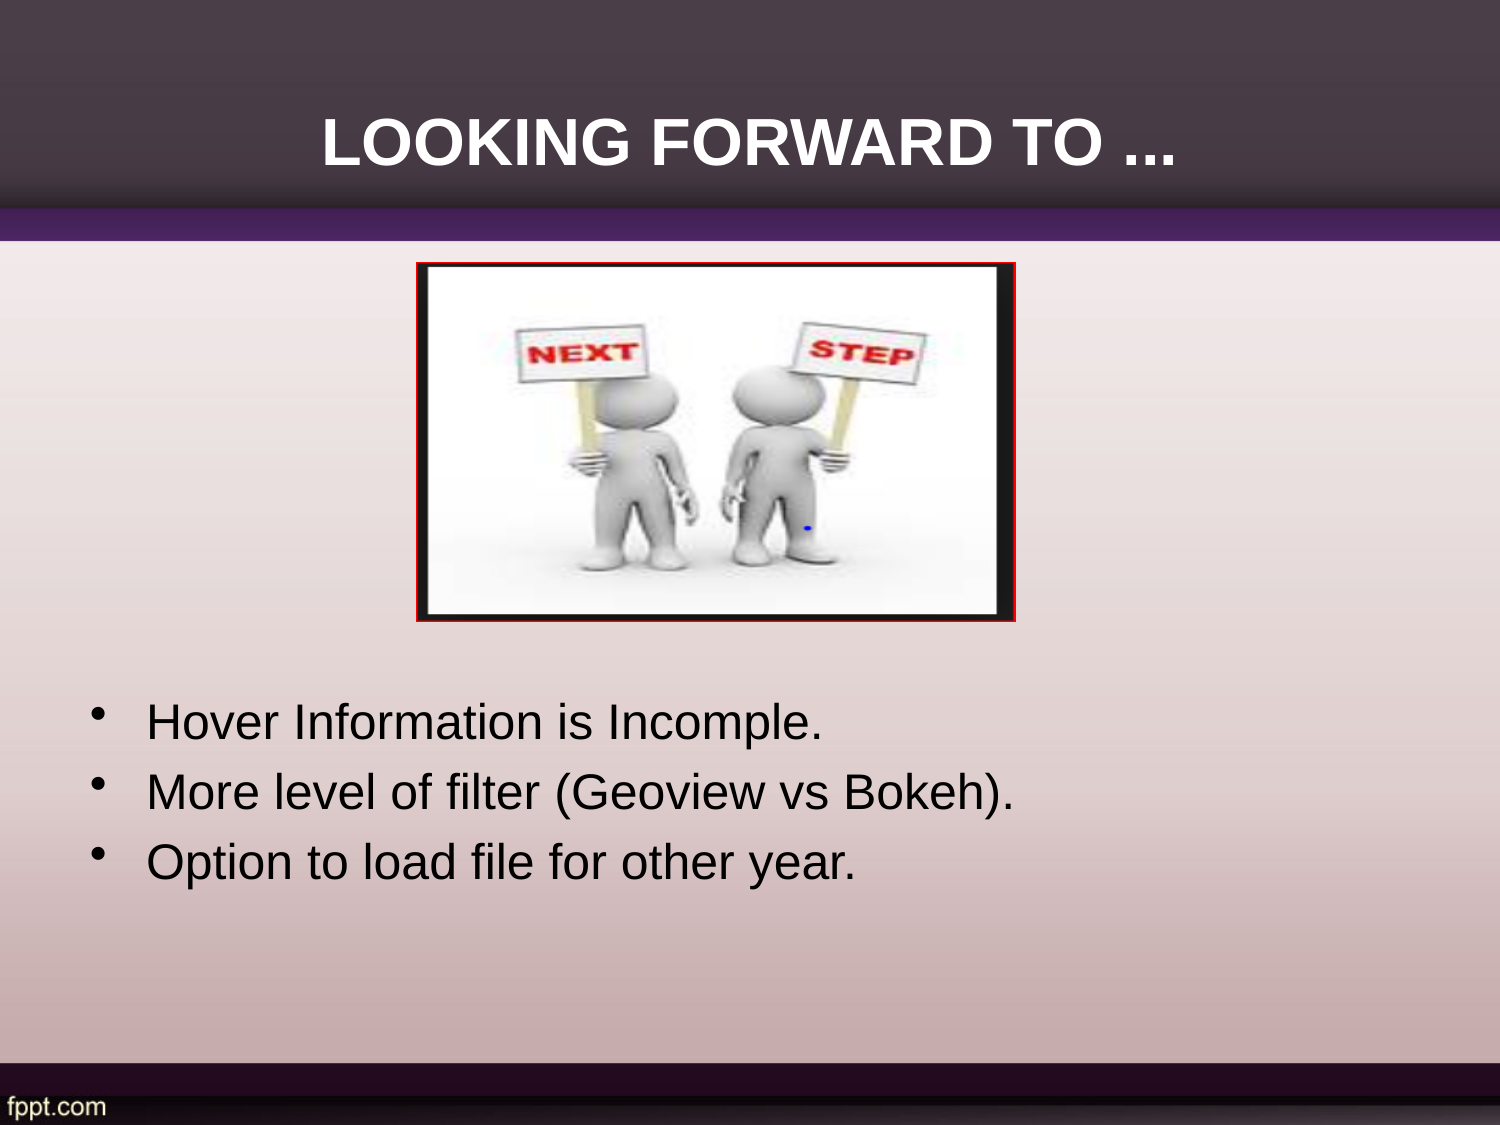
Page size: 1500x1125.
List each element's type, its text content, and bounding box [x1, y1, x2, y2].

title LOOKING FORWARD TO ... [74, 44, 1426, 233]
list Hover Information is Incomple. More level of filter (Geoview vs Bokeh). Option to load file for other year. [74, 262, 1243, 1006]
picture [0, 0, 1500, 1125]
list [416, 262, 1016, 622]
